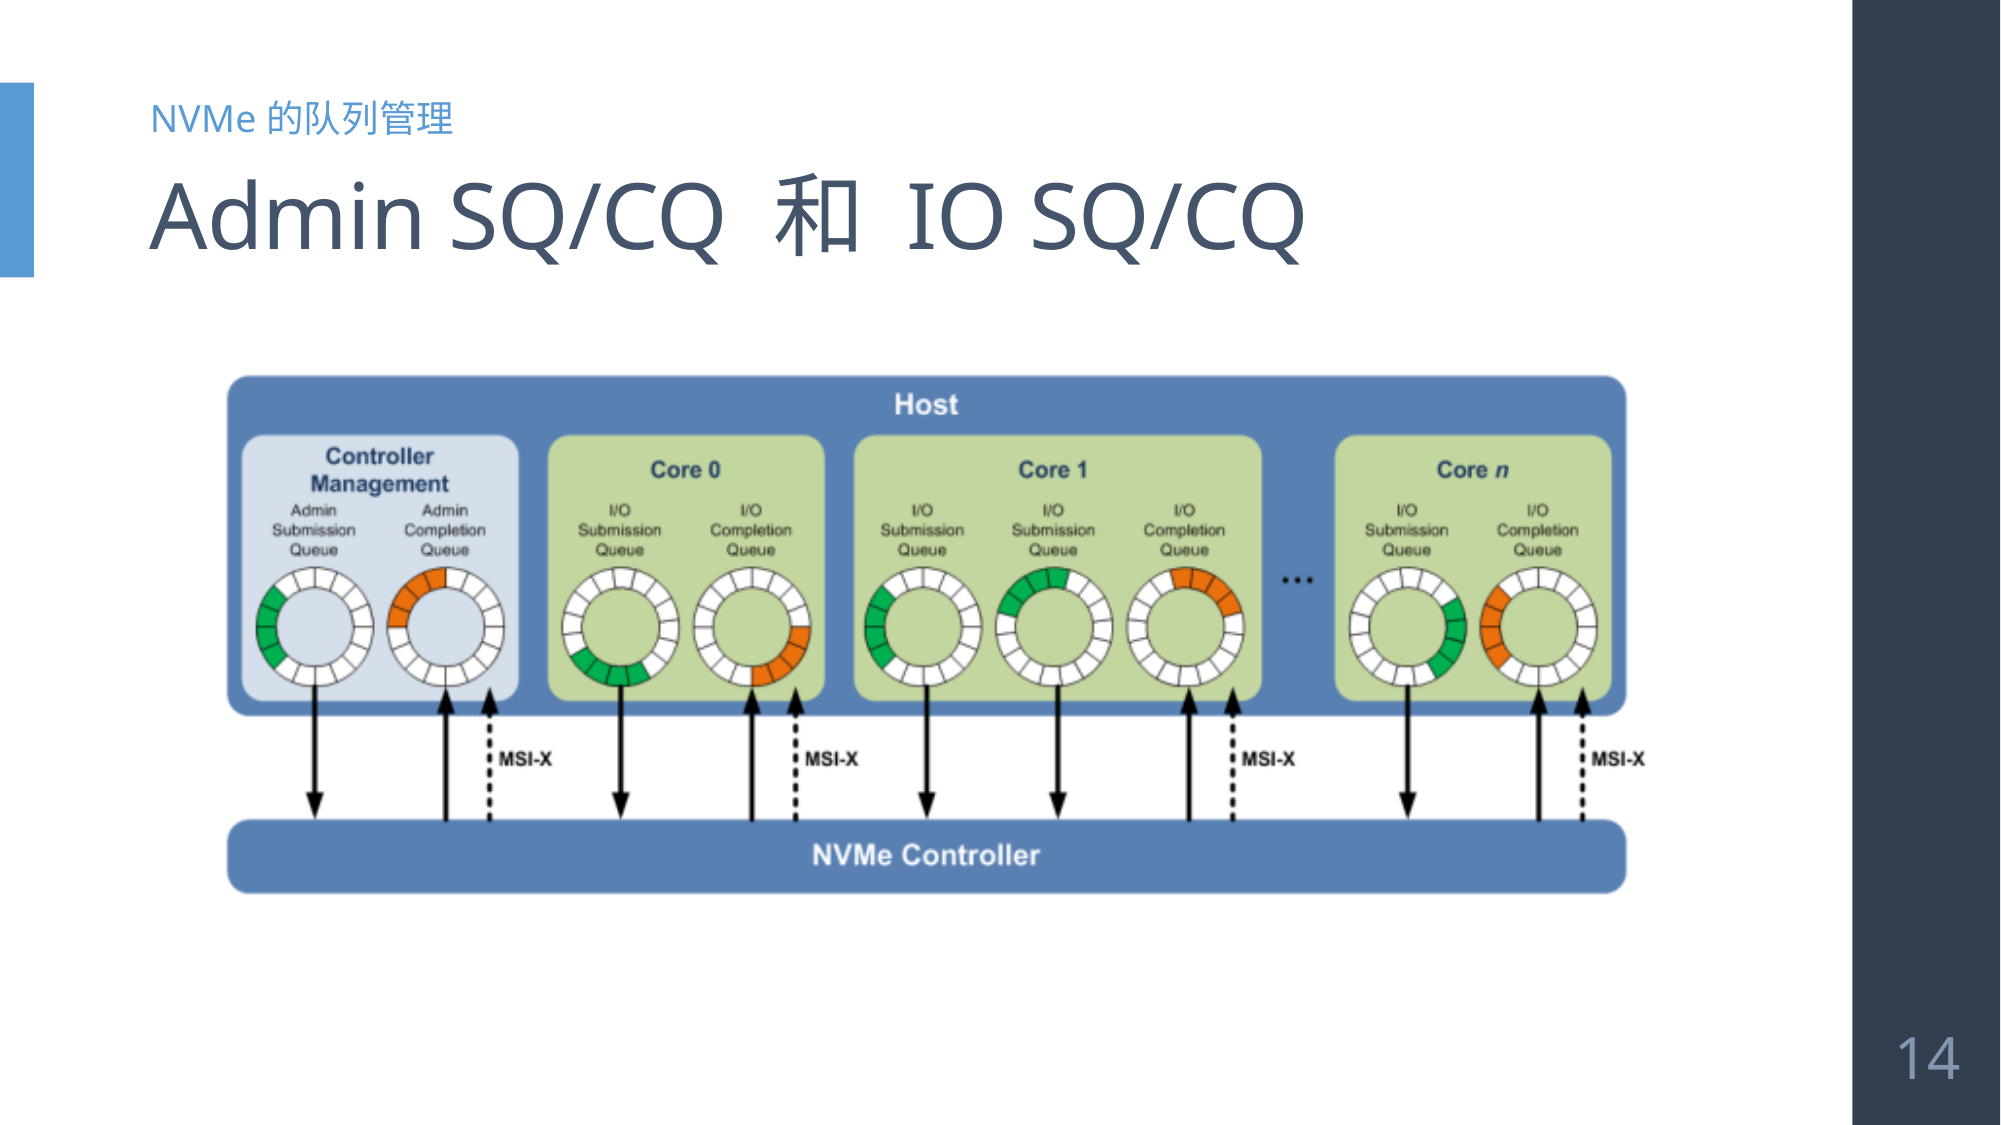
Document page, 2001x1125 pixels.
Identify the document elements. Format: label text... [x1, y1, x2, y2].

slide_number 14 [1852, 1012, 2000, 1110]
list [161, 340, 1753, 936]
list NVMe的队列管理 [134, 82, 1734, 149]
title Admin SQ/CQ 和 IO SQ/CQ [134, 155, 1734, 278]
